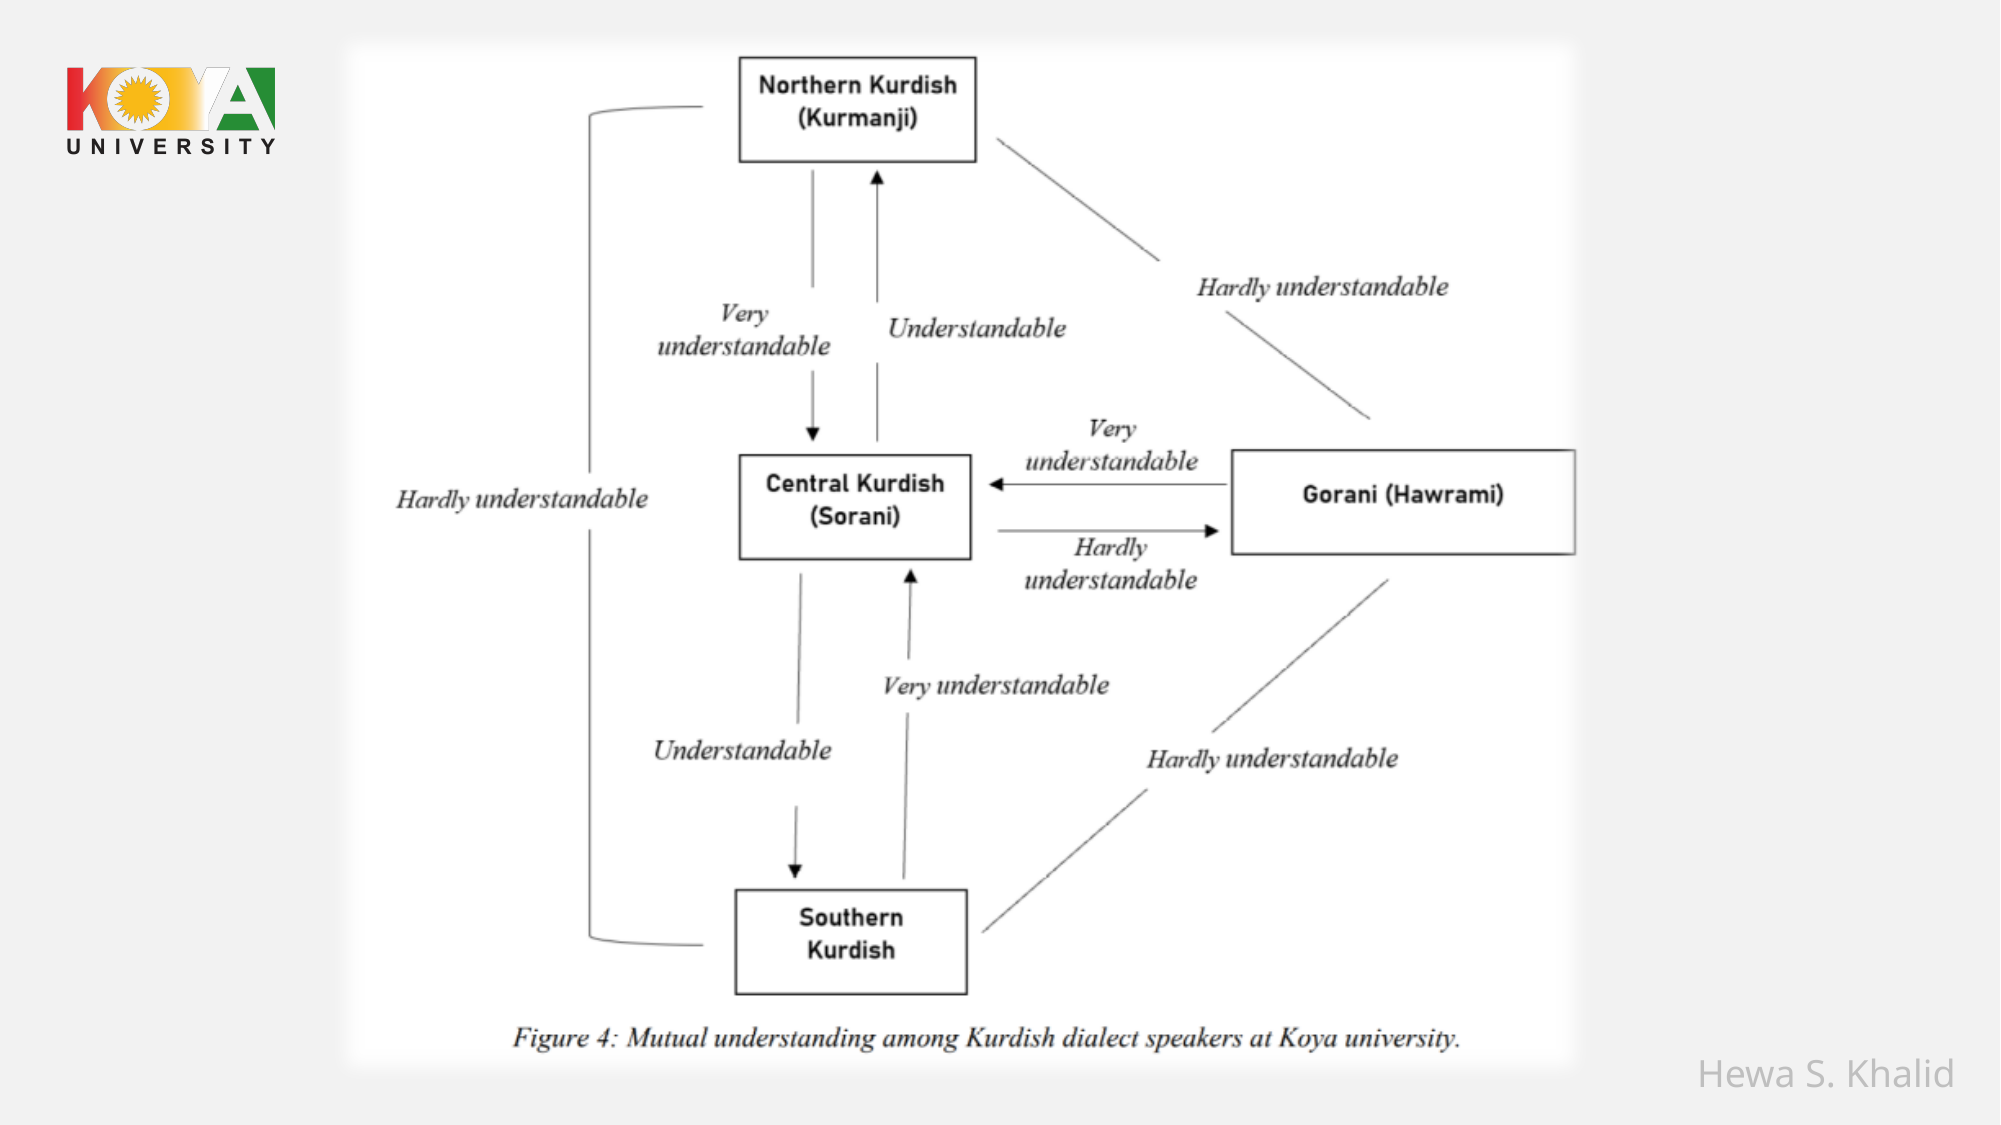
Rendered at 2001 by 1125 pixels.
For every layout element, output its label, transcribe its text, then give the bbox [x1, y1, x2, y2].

picture [56, 57, 282, 164]
picture [329, 26, 1591, 1084]
text_box Hewa S. Khalid [1682, 1042, 2000, 1125]
